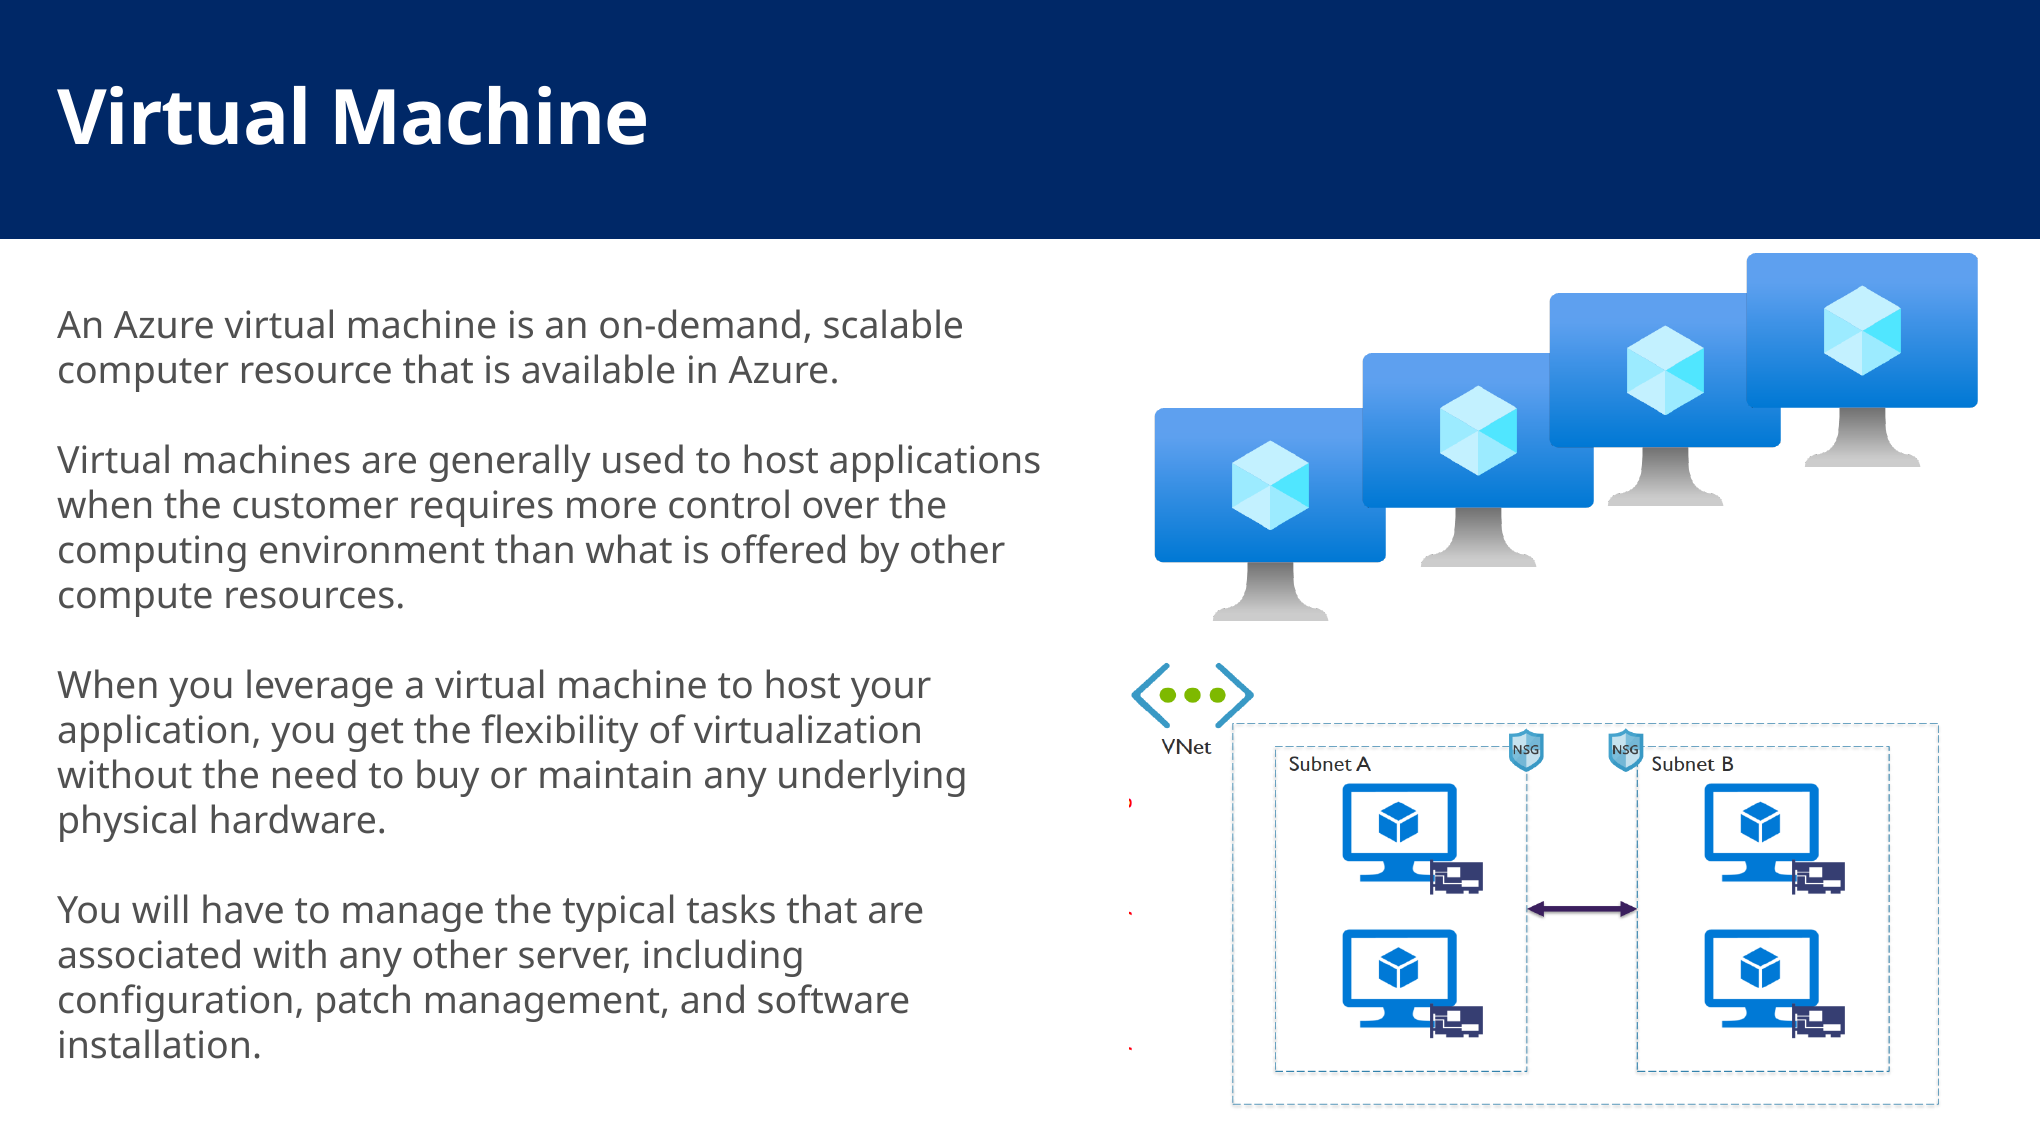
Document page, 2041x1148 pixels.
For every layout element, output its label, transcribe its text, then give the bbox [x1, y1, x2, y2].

text_box Virtual Machine [42, 70, 804, 186]
text_box [0, 0, 2041, 240]
picture [1128, 640, 1958, 1126]
picture [1067, 253, 2041, 622]
text_box An Azure virtual machine is an on-demand, scalable computer resource that is available in Azure. Virtual machines are generally used to host applications when the customer requires more control over the computing environment than what is offered by other compute resources. When you leverage a virtual machine to host your application, you get the flexibility of virtualization without the need to buy or maintain any underlying physical hardware. You will have to manage the typical tasks that are associated with any other server, including configuration, patch management, and software installation. [42, 293, 1063, 1074]
